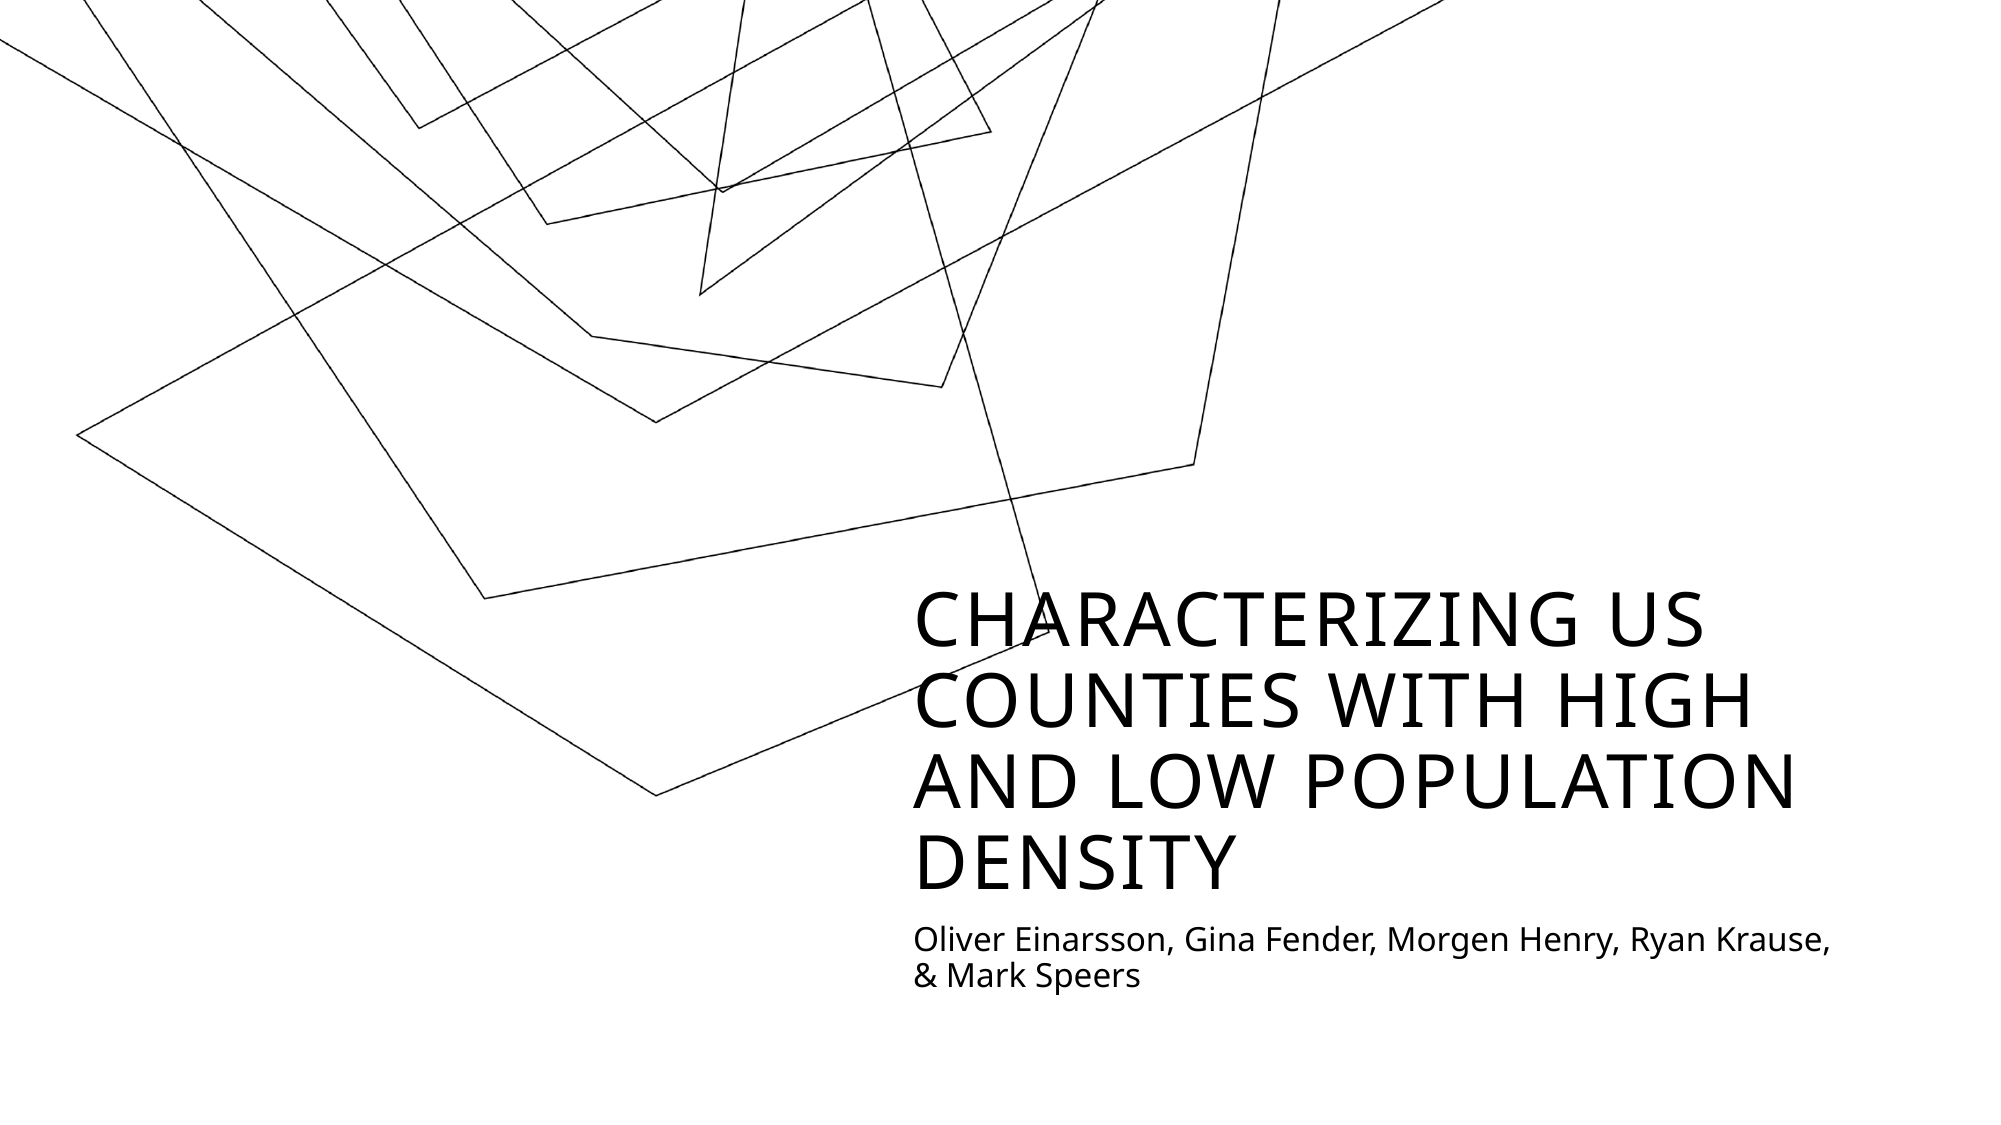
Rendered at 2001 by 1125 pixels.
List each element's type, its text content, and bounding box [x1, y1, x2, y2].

picture [0, 0, 1557, 830]
title Characterizing US Counties With High and Low Population Density [898, 727, 1864, 914]
subtitle Oliver Einarsson, Gina Fender, Morgen Henry, Ryan Krause, & Mark Speers [898, 915, 1864, 1015]
